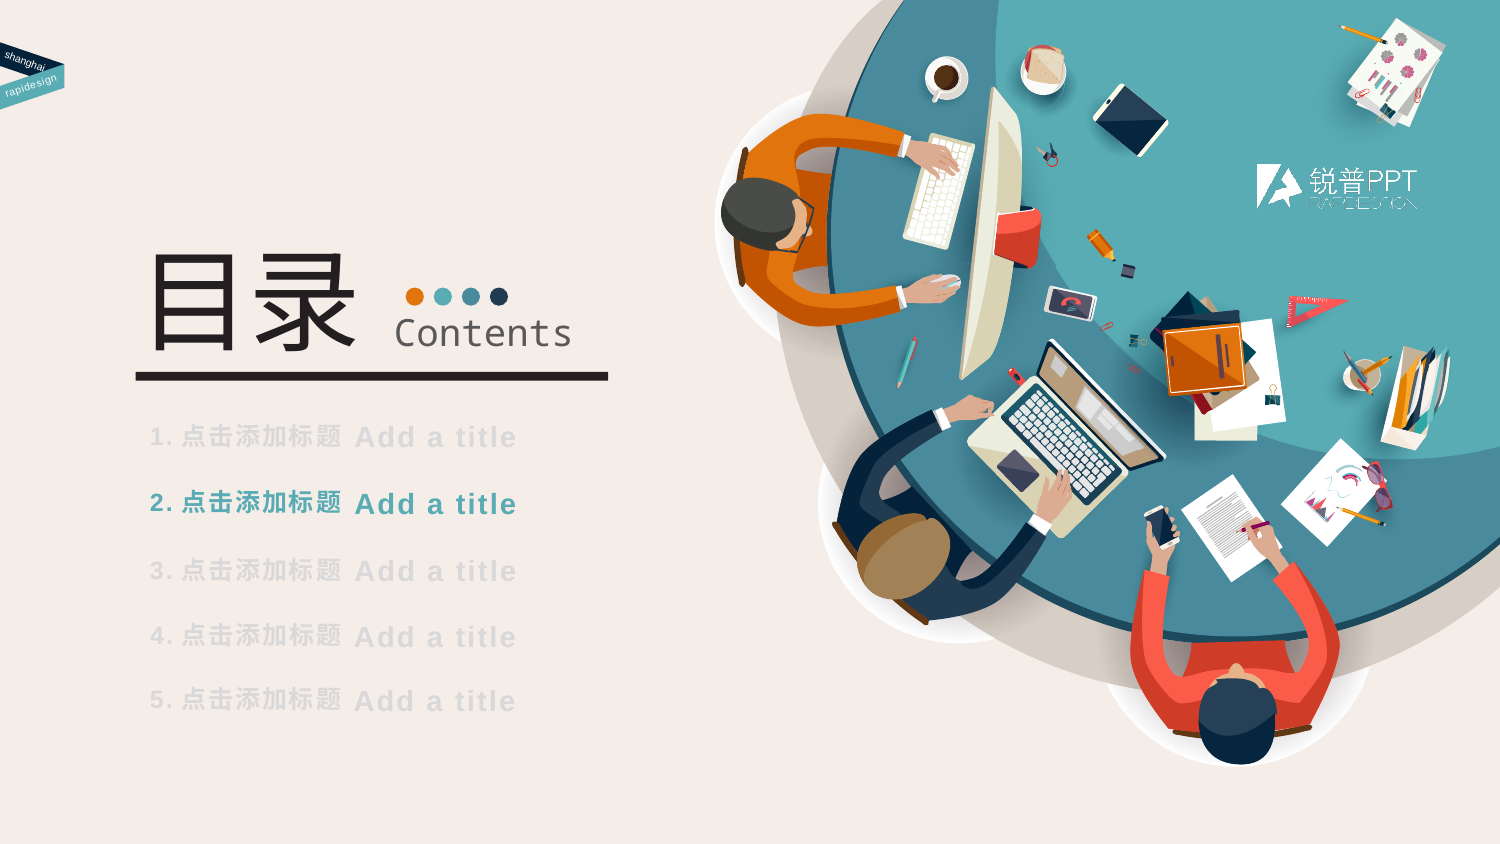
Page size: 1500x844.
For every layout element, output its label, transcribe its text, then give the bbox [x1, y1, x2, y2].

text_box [135, 477, 534, 529]
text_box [135, 544, 534, 596]
text_box 目录 [123, 222, 394, 373]
text_box Contents [379, 301, 589, 362]
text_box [135, 674, 533, 726]
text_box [135, 411, 534, 462]
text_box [0, 43, 66, 108]
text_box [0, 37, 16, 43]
text_box [135, 371, 609, 382]
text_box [136, 611, 533, 662]
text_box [405, 287, 509, 306]
picture [714, 0, 1500, 768]
text_box rapidesign [66, 59, 75, 88]
